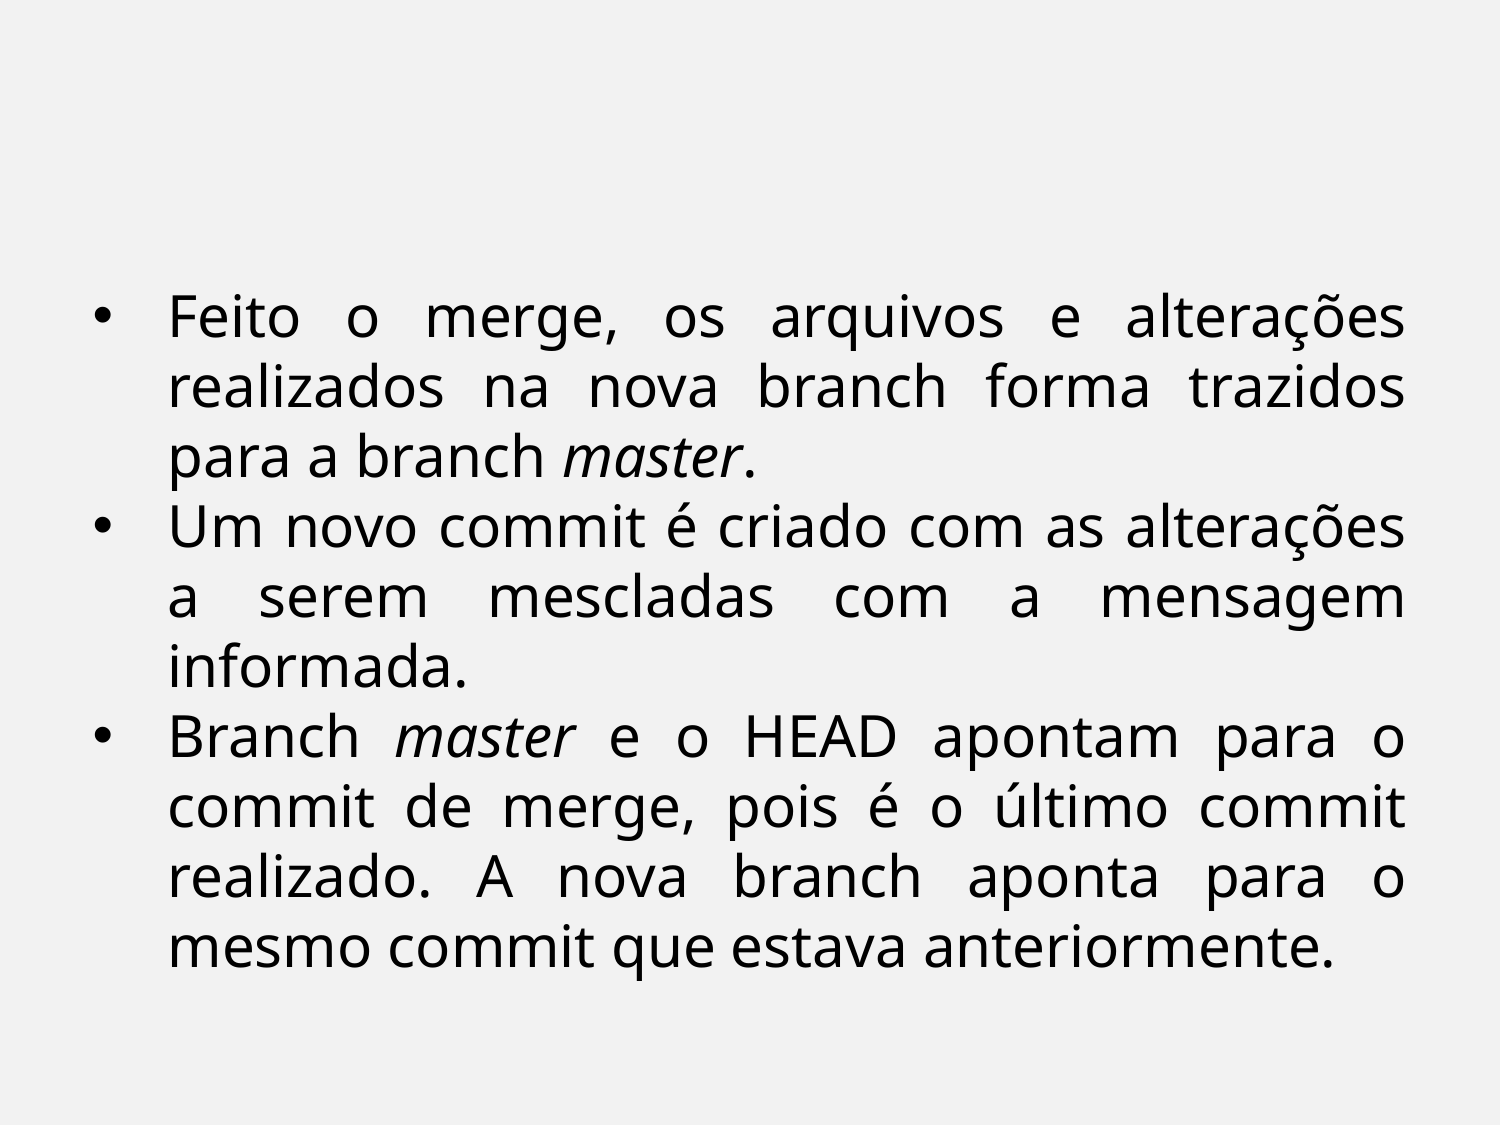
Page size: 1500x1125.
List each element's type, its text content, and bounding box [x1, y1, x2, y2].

text_box Feito o merge, os arquivos e alterações realizados na nova branch forma trazidos para a branch master. Um novo commit é criado com as alterações a serem mescladas com a mensagem informada. Branch master e o HEAD apontam para o commit de merge, pois é o último commit realizado. A nova branch aponta para o mesmo commit que estava anteriormente. [78, 272, 1422, 987]
